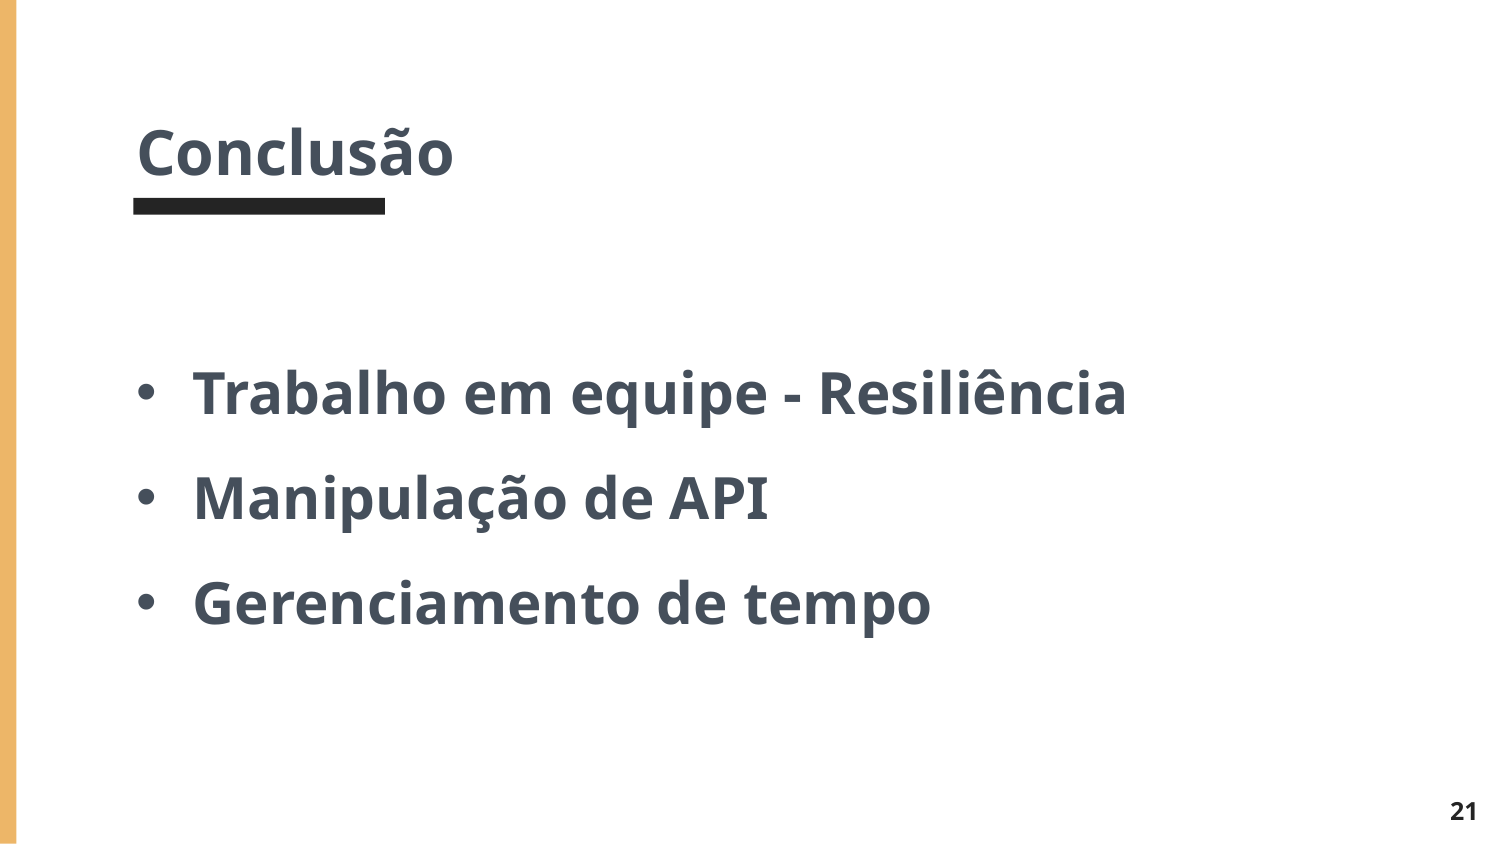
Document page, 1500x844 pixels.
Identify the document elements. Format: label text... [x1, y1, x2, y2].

slide_number 21 [1403, 780, 1494, 832]
title Conclusão [121, 121, 1395, 203]
text_box Trabalho em equipe - Resiliência Manipulação de API Gerenciamento de tempo [121, 326, 1290, 651]
